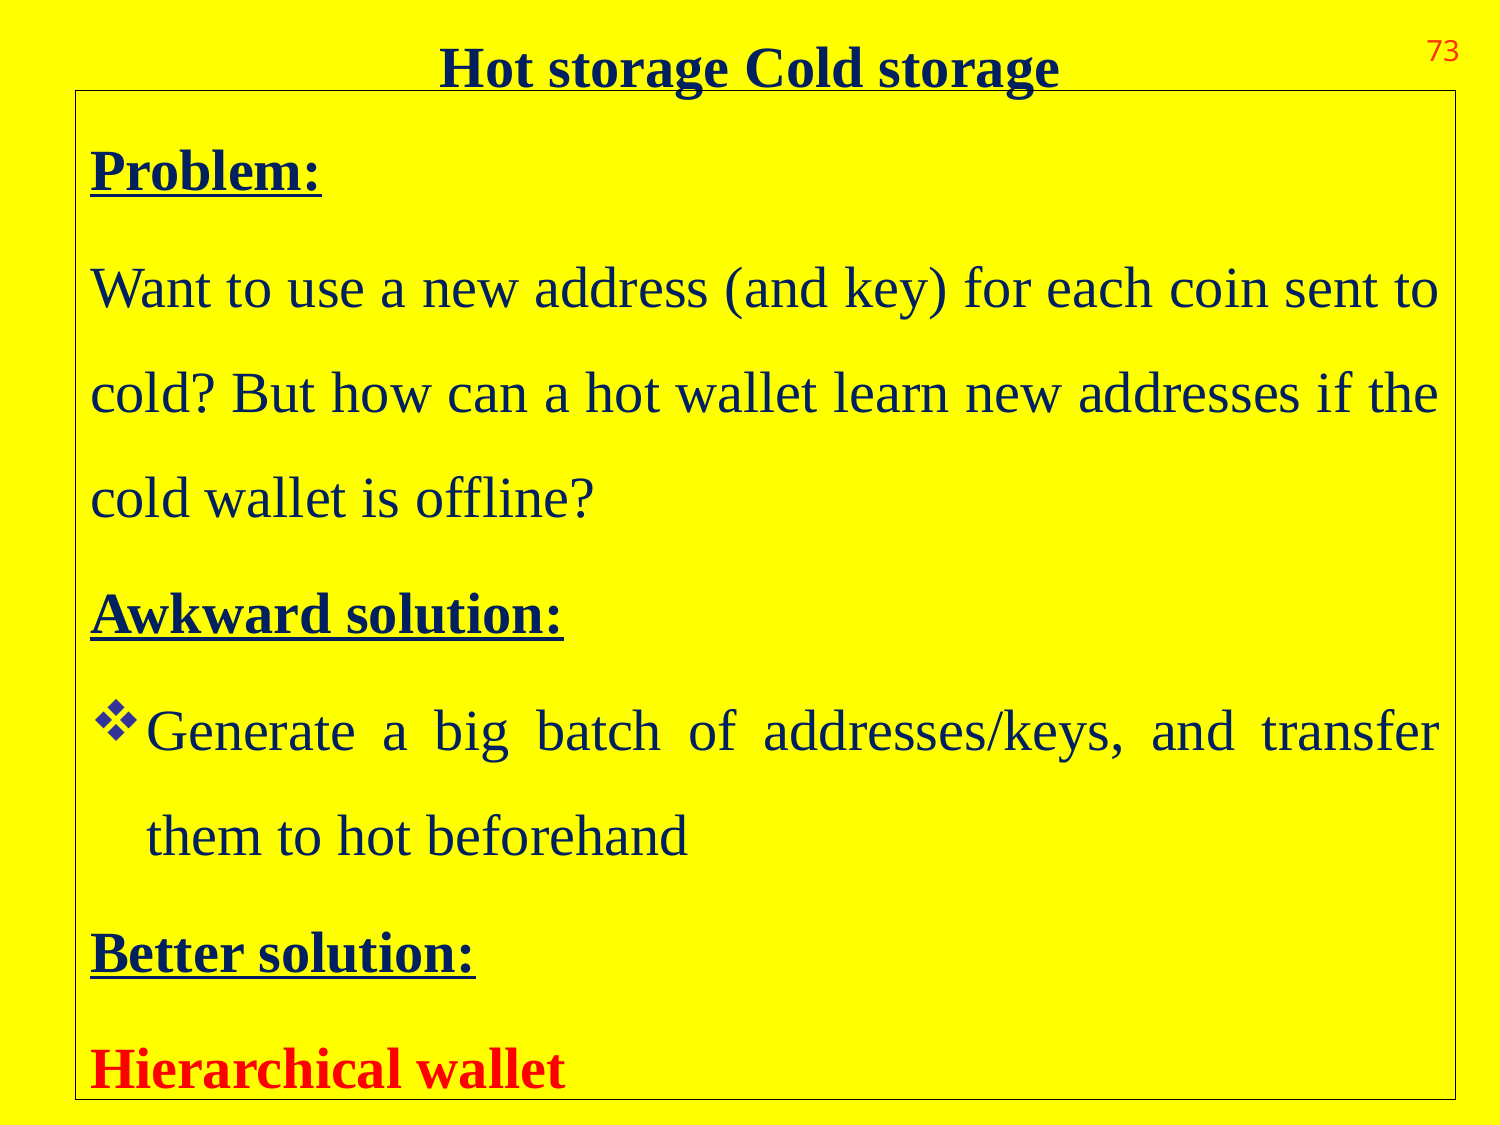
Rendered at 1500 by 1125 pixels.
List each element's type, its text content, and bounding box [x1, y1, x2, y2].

list Problem: Want to use a new address (and key) for each coin sent to cold? But how can a hot wallet learn new addresses if the cold wallet is offline? Awkward solution: Generate a big batch of addresses/keys, and transfer them to hot beforehand Better solution: Hierarchical wallet [75, 90, 1456, 1100]
title Hot storage Cold storage [75, 24, 1124, 90]
slide_number 73 [1124, 24, 1476, 104]
